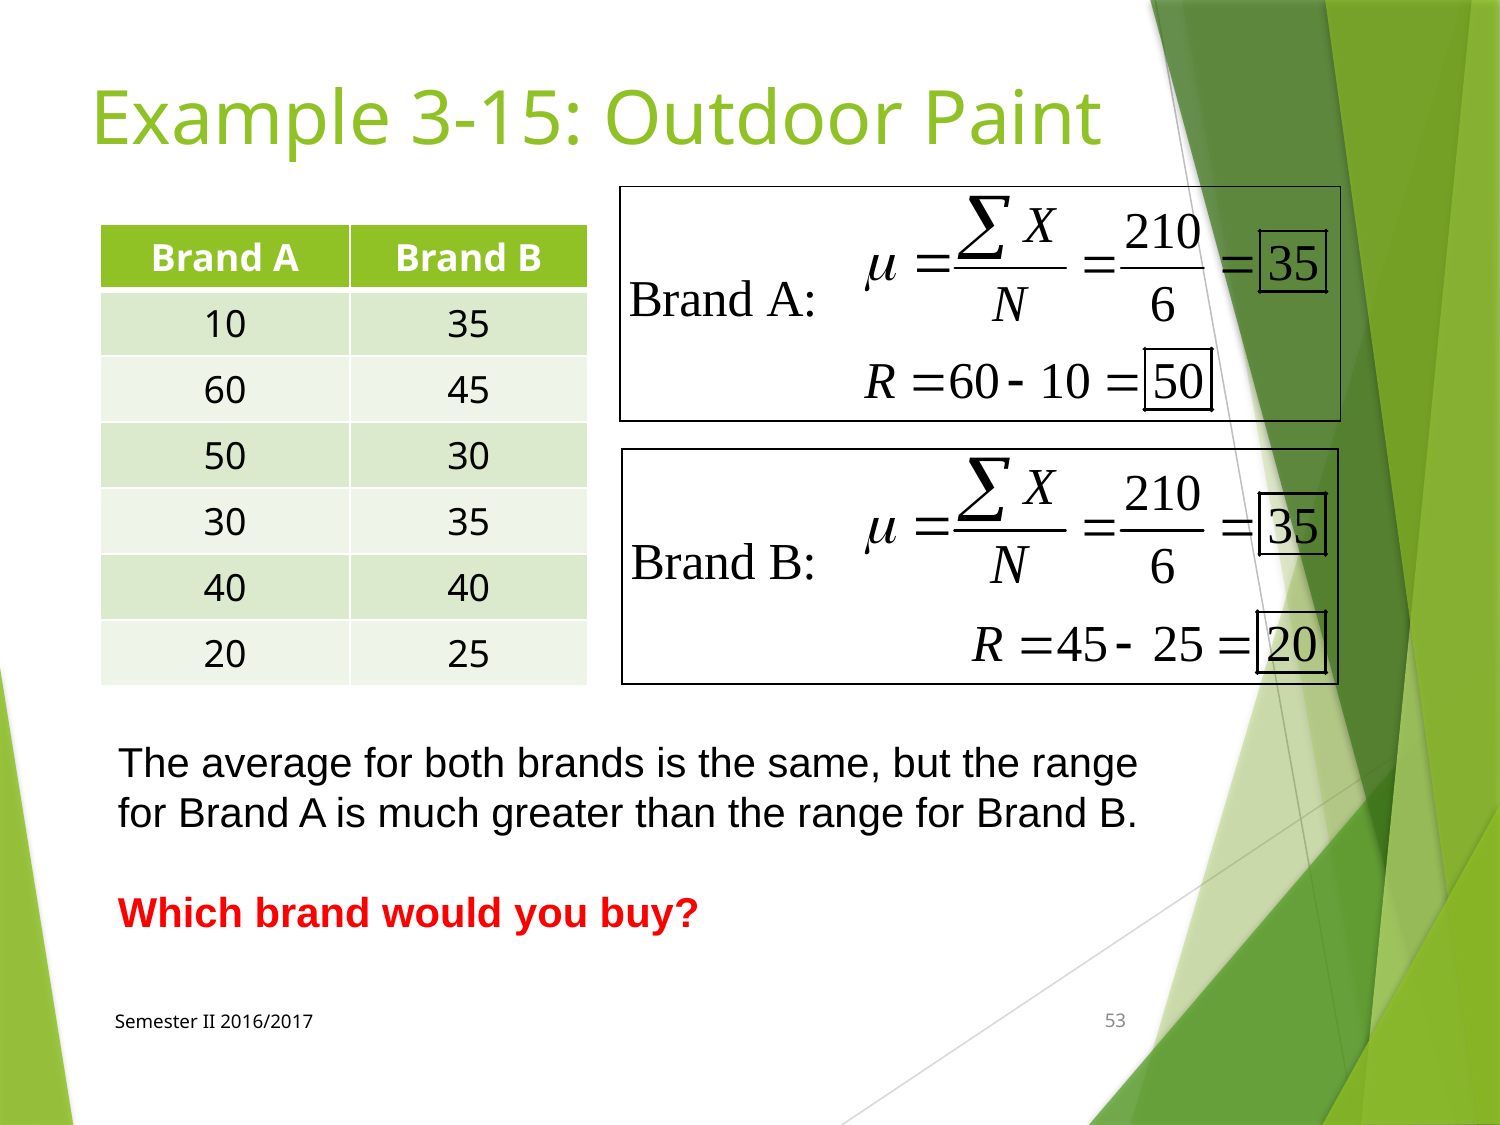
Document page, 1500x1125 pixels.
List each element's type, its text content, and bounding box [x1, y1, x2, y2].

table_cell 40 [101, 555, 349, 619]
table_cell 35 [351, 293, 587, 355]
table_cell 45 [351, 357, 587, 421]
footer Semester II 2016/2017 [99, 991, 859, 1051]
table_cell 50 [101, 423, 349, 487]
title Example 3-15: Outdoor Paint [75, 62, 1425, 175]
table_cell 35 [351, 489, 587, 553]
table_cell 30 [101, 489, 349, 553]
slide_number 53 [1057, 991, 1142, 1051]
table_cell 10 [101, 293, 349, 355]
table_cell 20 [101, 621, 349, 685]
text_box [620, 186, 1341, 421]
table_cell 25 [351, 621, 587, 685]
table_header Brand B [351, 225, 587, 287]
table_header Brand A [101, 225, 349, 287]
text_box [622, 449, 1338, 684]
text_box The average for both brands is the same, but the range for Brand A is much greater than the range for Brand B. Which brand would you buy? [103, 728, 1155, 943]
table_cell 60 [101, 357, 349, 421]
table_cell 40 [351, 555, 587, 619]
table_cell 30 [351, 423, 587, 487]
